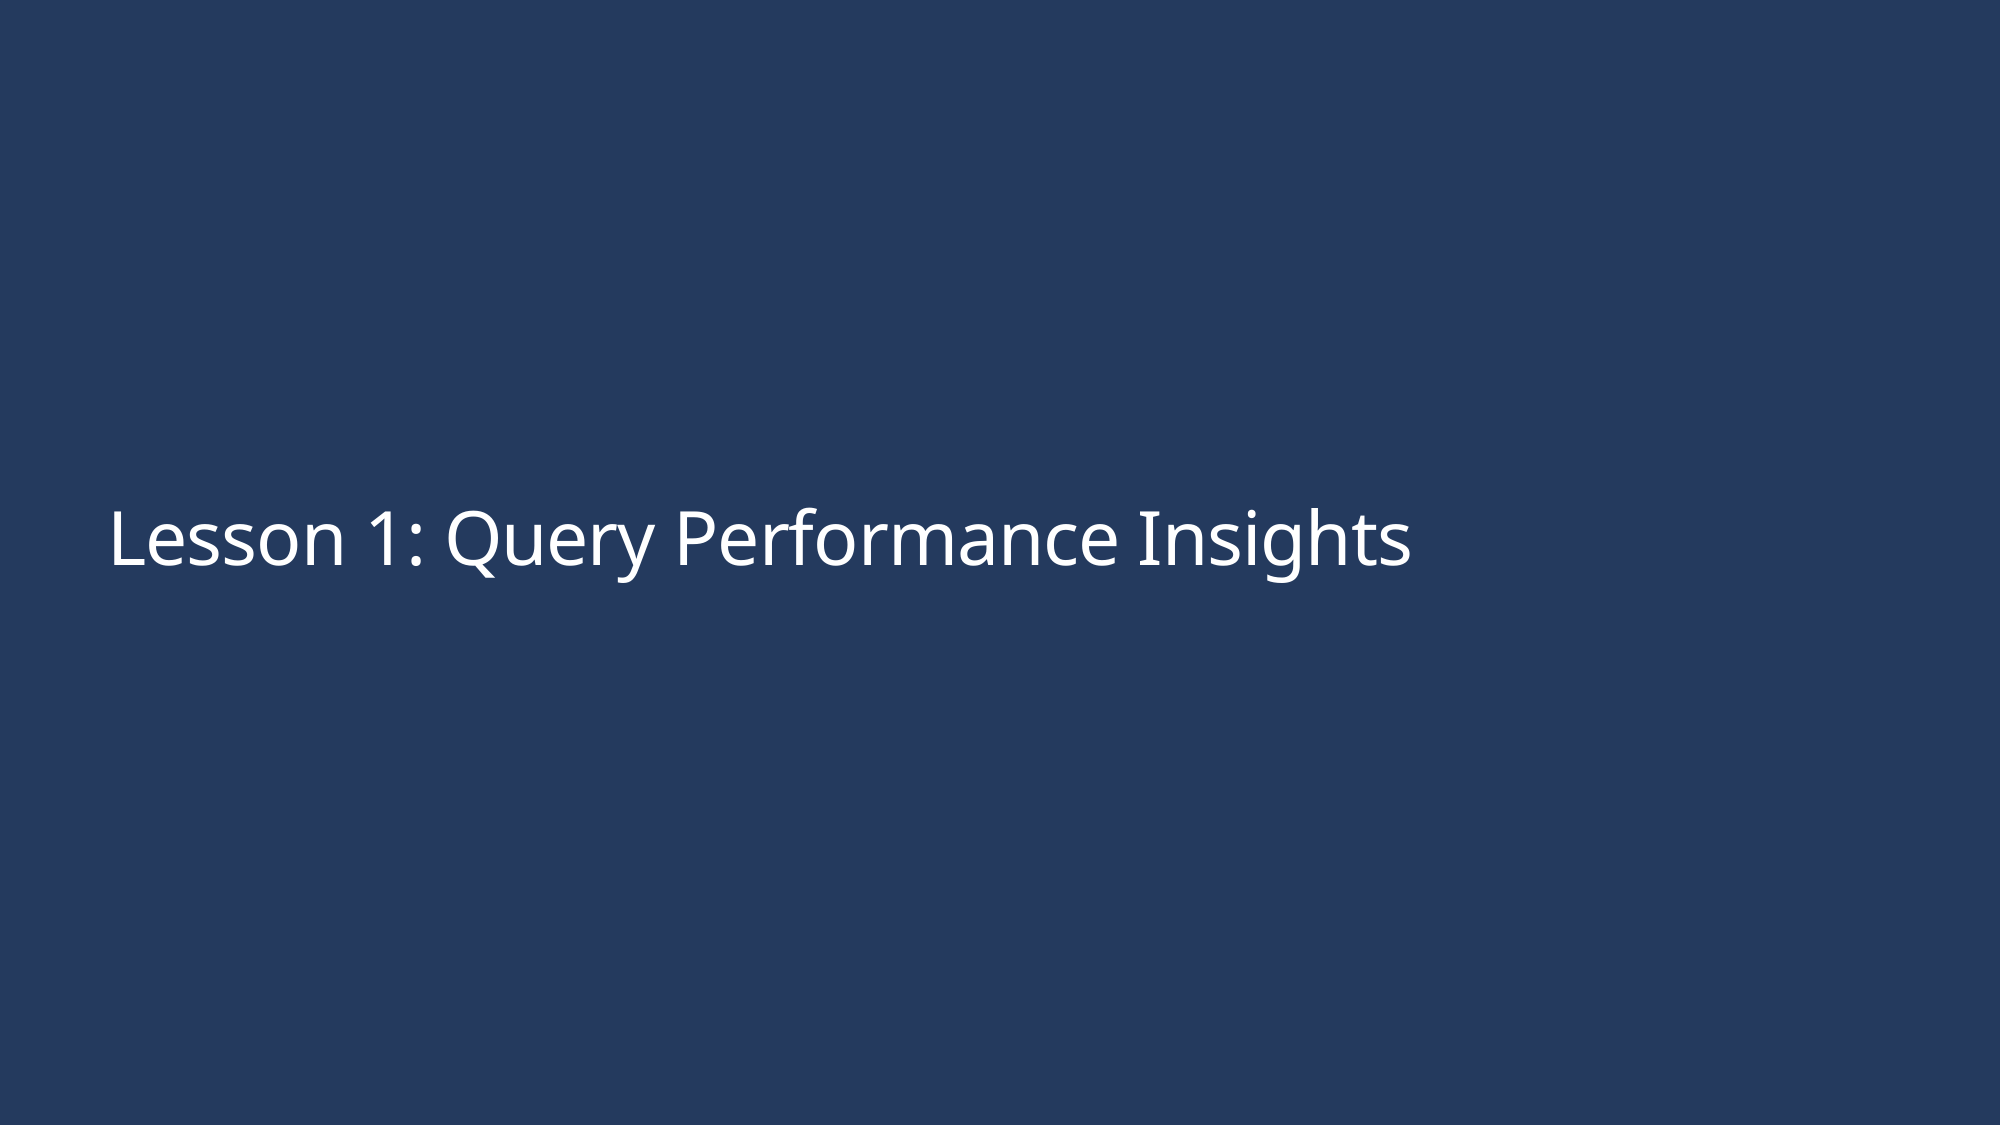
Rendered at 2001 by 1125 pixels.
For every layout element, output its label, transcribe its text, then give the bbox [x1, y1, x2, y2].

title Lesson 1: Query Performance Insights [107, 488, 1600, 588]
